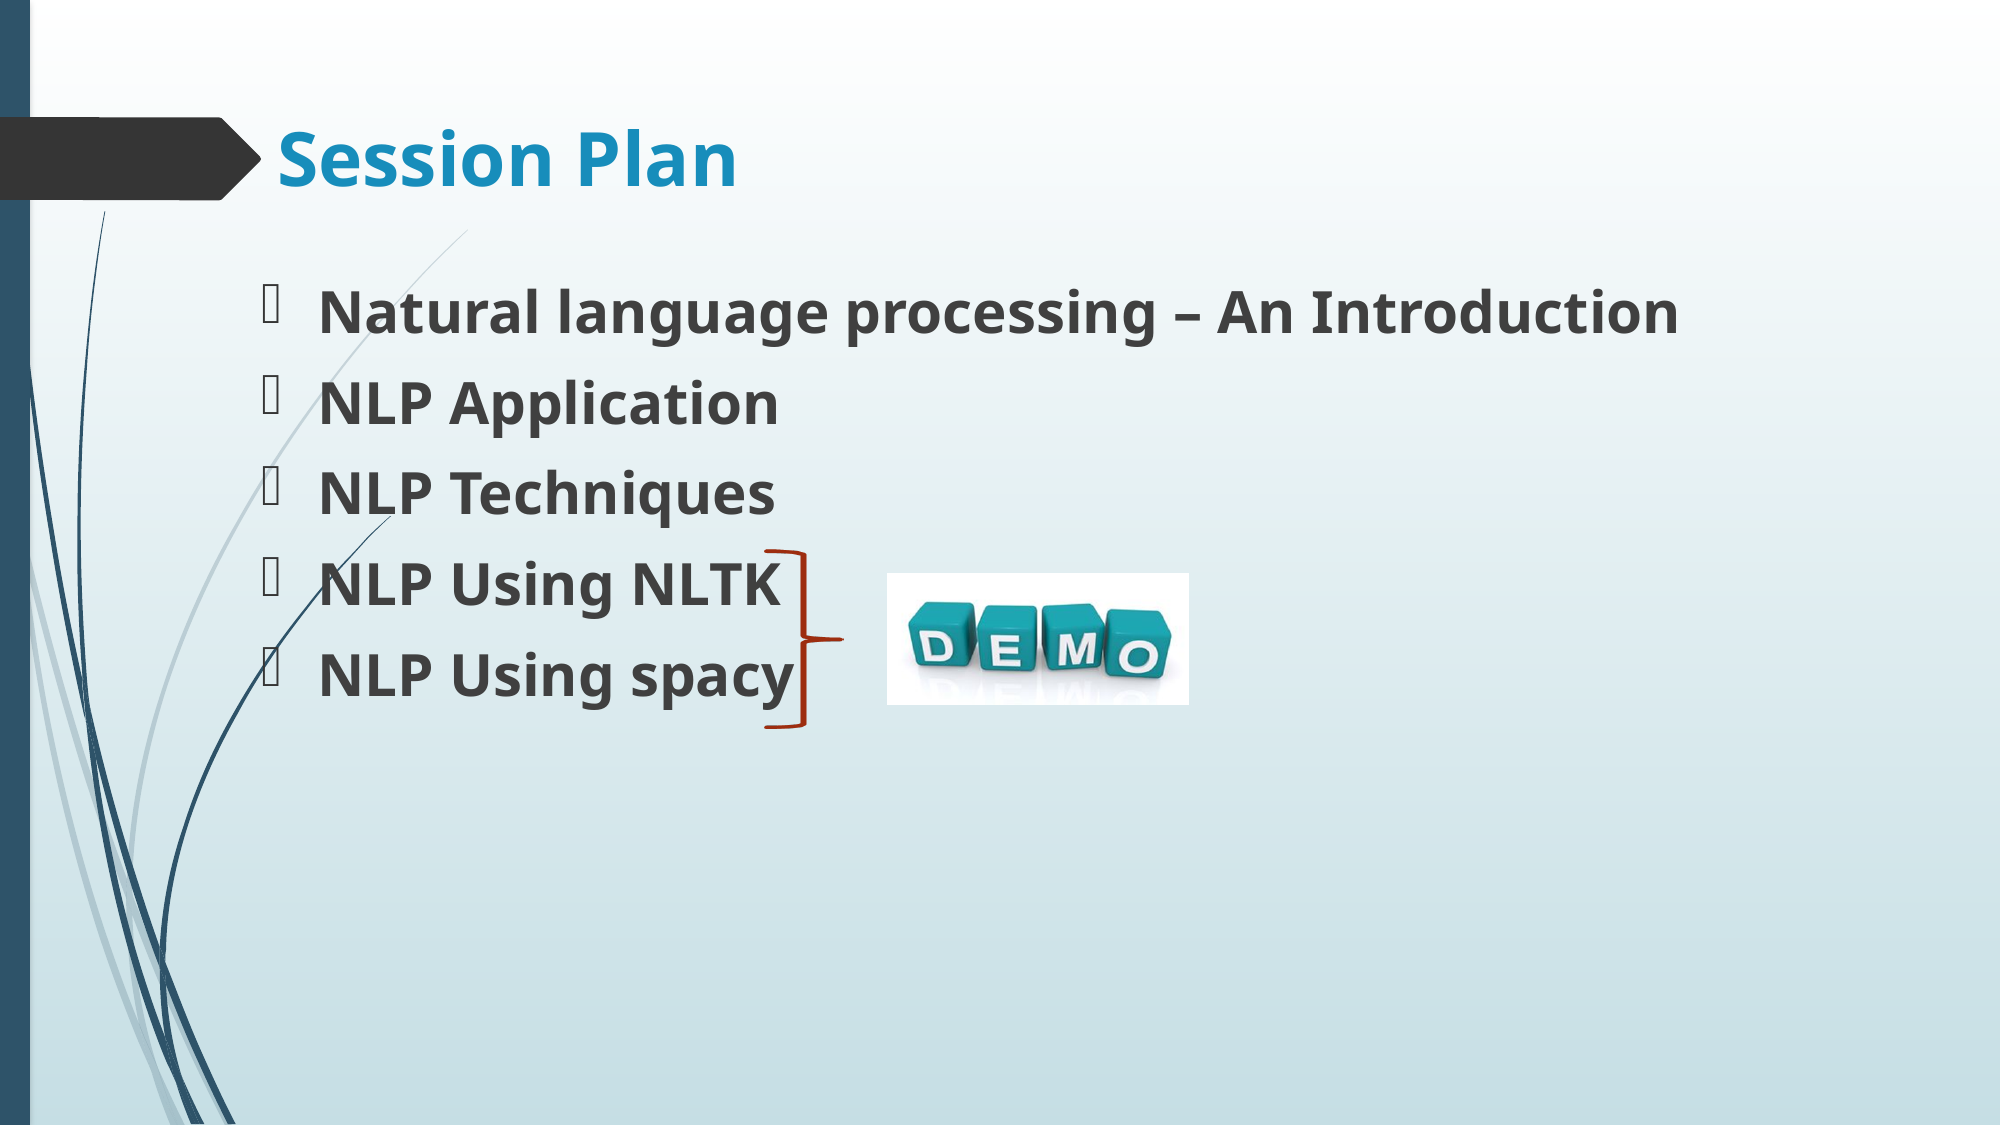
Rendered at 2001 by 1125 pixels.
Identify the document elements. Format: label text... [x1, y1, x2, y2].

picture [887, 573, 1190, 705]
title Session Plan [262, 103, 1571, 239]
list Natural language processing – An Introduction NLP Application NLP Techniques NLP Using NLTK NLP Using spacy [246, 267, 1809, 1050]
picture [763, 548, 844, 729]
